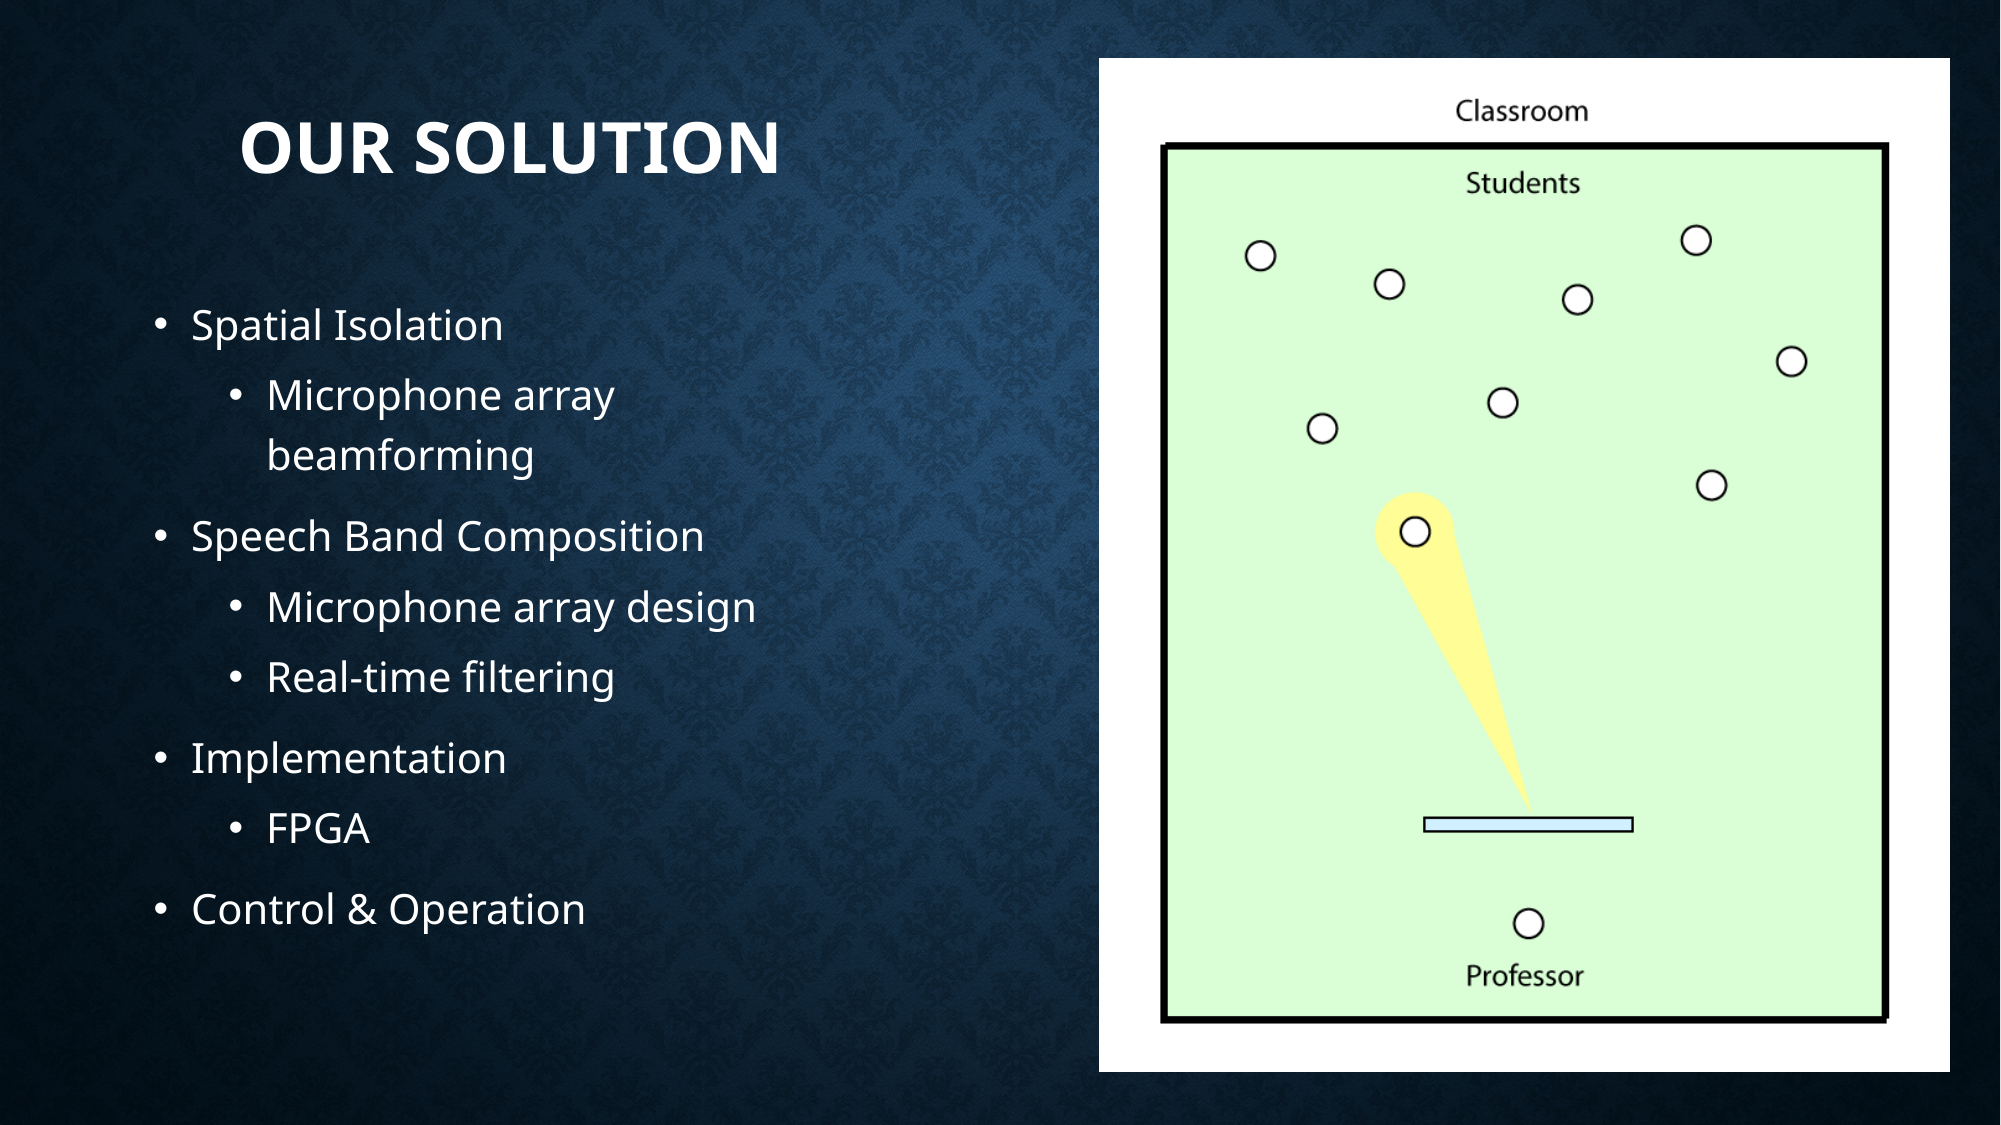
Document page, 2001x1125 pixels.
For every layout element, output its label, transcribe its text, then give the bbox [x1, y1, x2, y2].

picture [1098, 57, 1951, 1072]
title Our Solution [5, 41, 1017, 259]
list Spatial Isolation Microphone array beamforming Speech Band Composition Microphone array design Real-time filtering Implementation FPGA Control & Operation [138, 280, 905, 1041]
